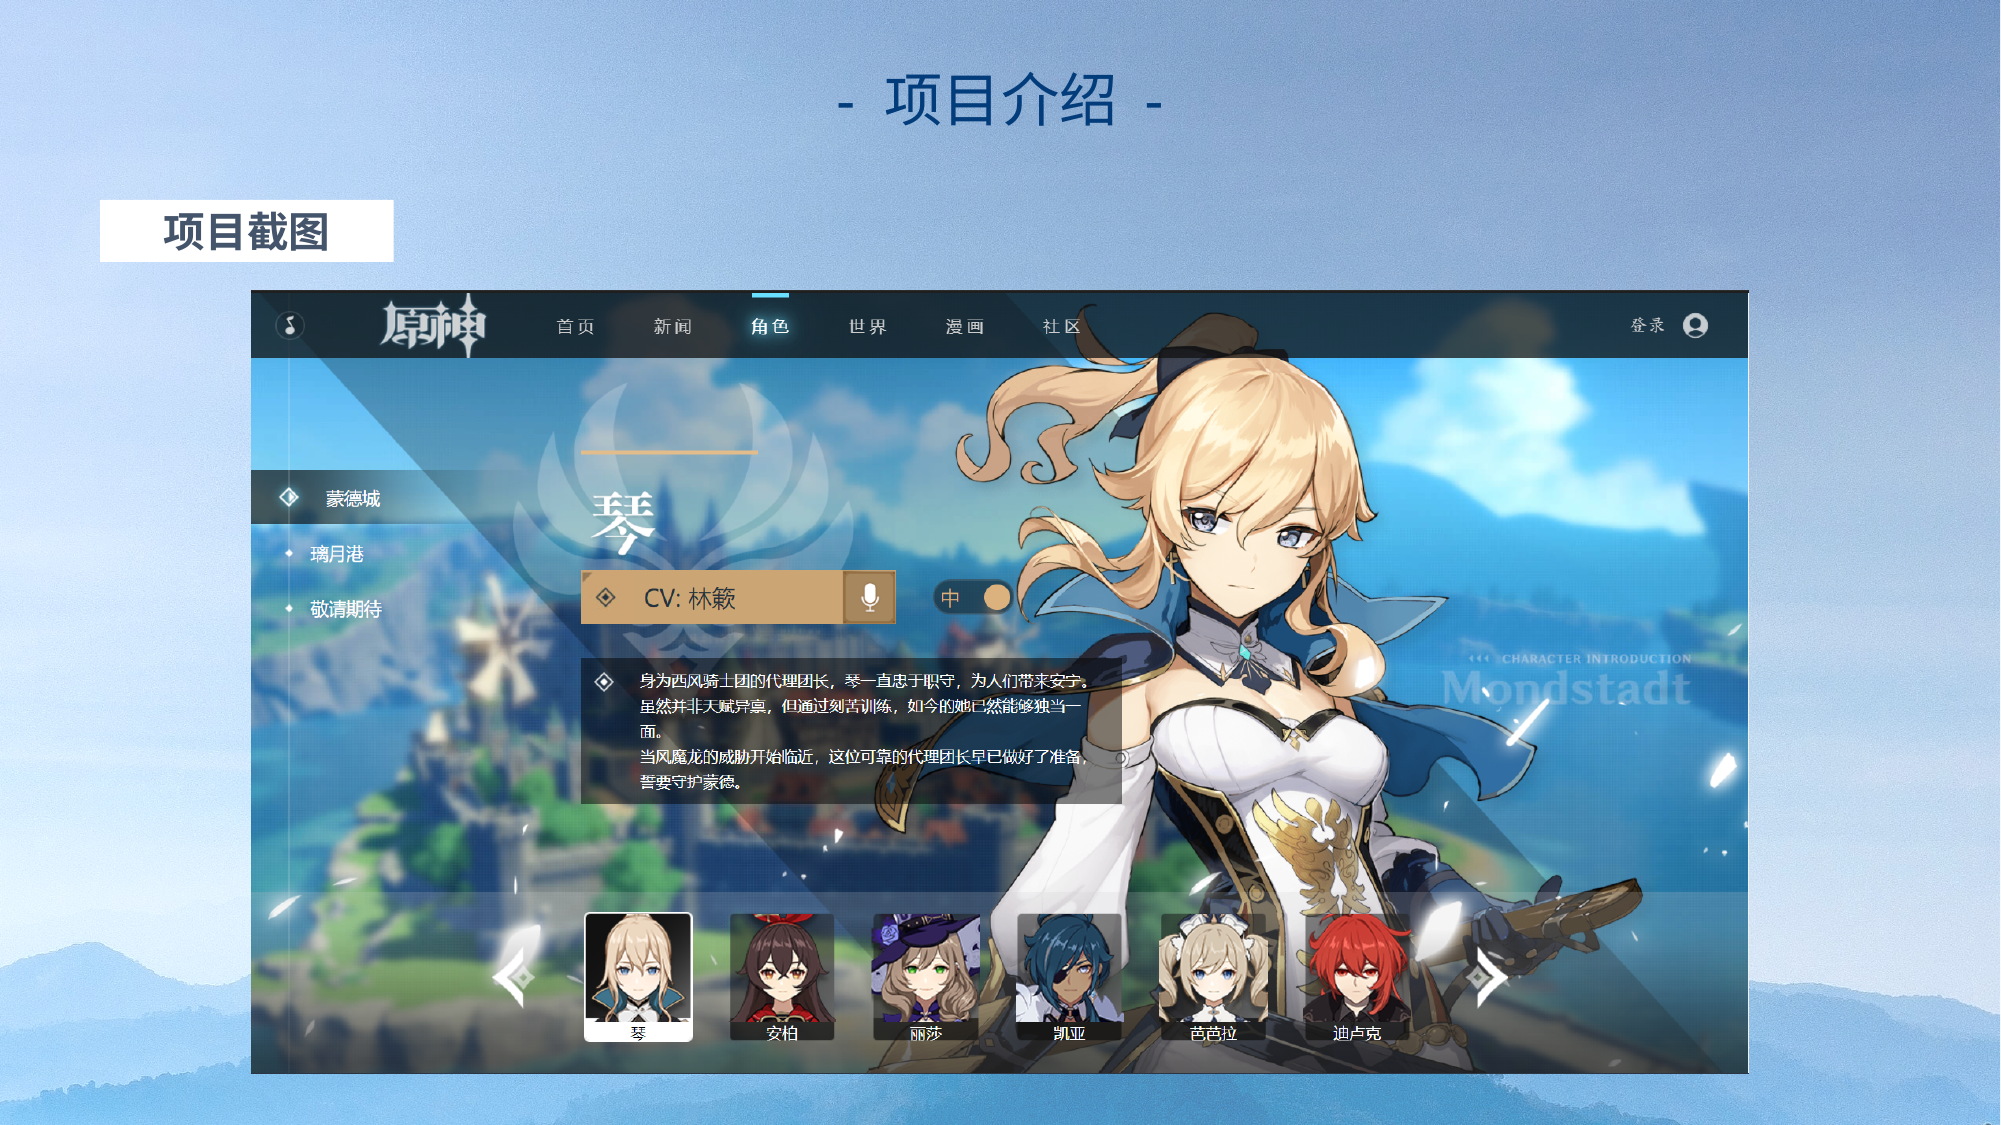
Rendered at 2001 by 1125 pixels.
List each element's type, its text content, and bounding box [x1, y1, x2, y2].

text_box - 项目介绍 - [821, 55, 1179, 141]
picture [251, 290, 1749, 1074]
text_box 项目截图 [99, 199, 395, 263]
